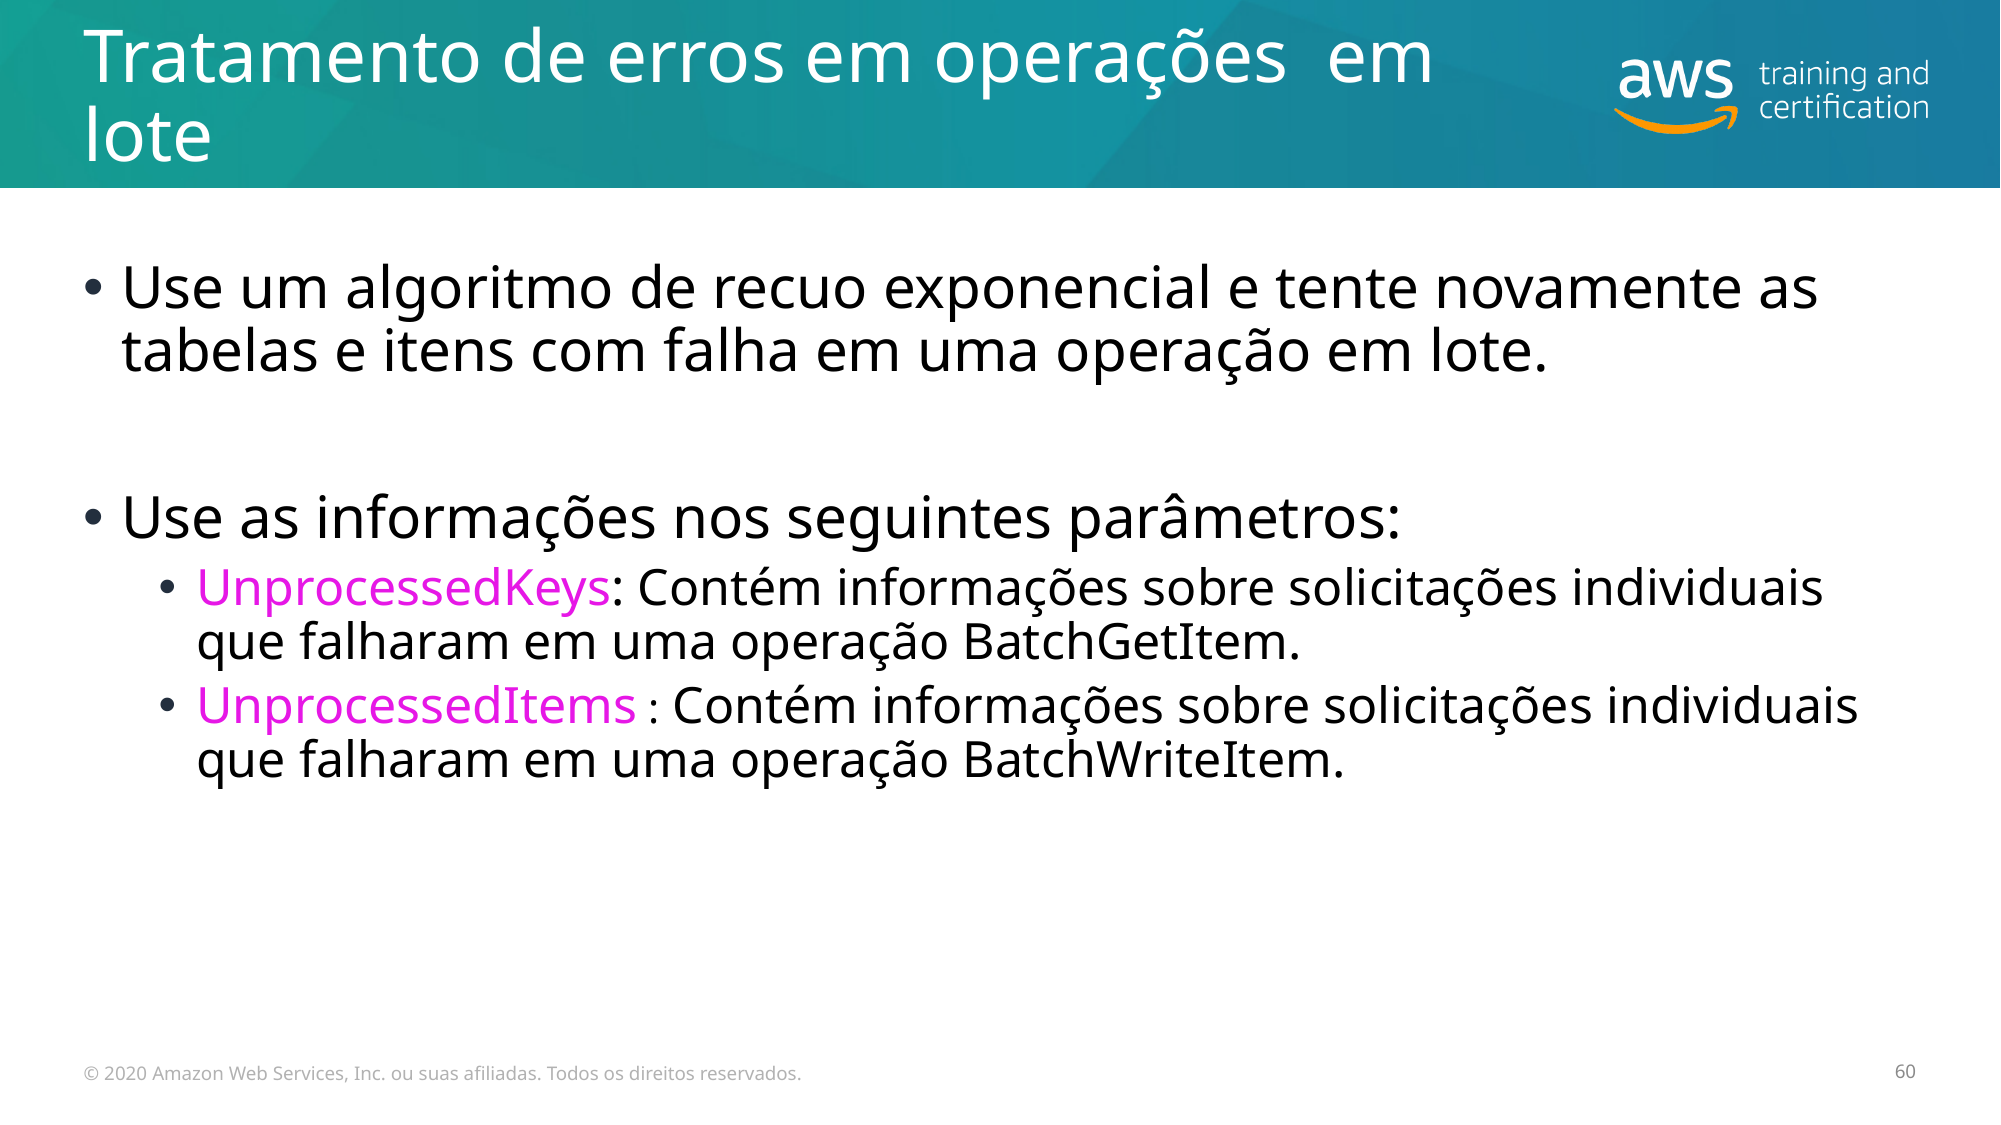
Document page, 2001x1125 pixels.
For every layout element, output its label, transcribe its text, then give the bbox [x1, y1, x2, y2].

footer © 2020 Amazon Web Services, Inc. ou suas afiliadas. Todos os direitos reservados. [68, 1042, 1000, 1103]
picture [0, 0, 2000, 188]
slide_number 60 [1481, 1042, 1932, 1103]
list Use um algoritmo de recuo exponencial e tente novamente as tabelas e itens com falha em uma operação em lote. Use as informações nos seguintes parâmetros: UnprocessedKeys: Contém informações sobre solicitações individuais que falharam em uma operação BatchGetItem. UnprocessedItems : Contém informações sobre solicitações individuais que falharam em uma operação BatchWriteItem. [68, 250, 1932, 1014]
title Tratamento de erros em operações em lote [68, 59, 1551, 138]
